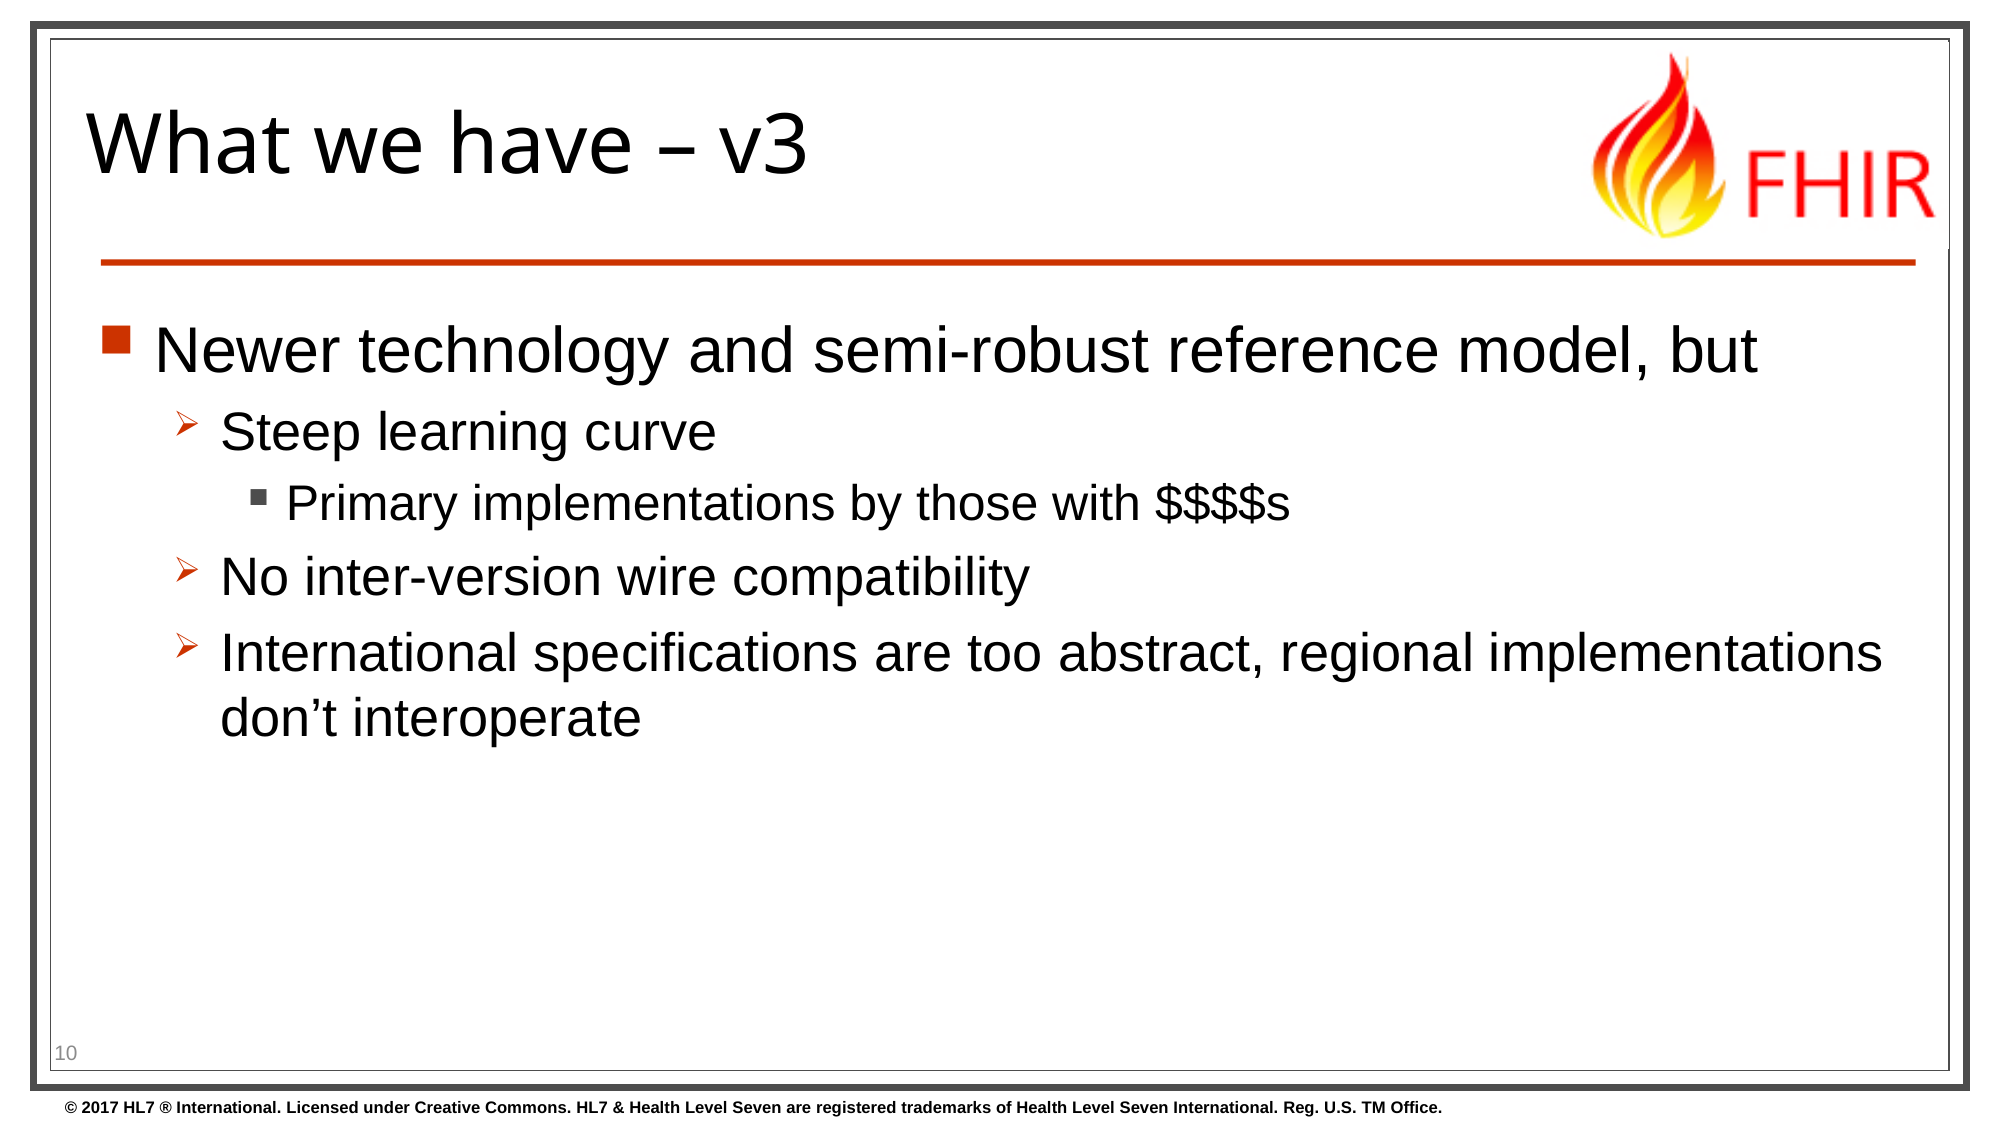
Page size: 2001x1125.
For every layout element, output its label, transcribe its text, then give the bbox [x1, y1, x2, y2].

picture [1578, 42, 1949, 249]
slide_number 10 [39, 1034, 197, 1071]
title What we have – v3 [70, 54, 1504, 244]
list Newer technology and semi-robust reference model, but Steep learning curve Primary implementations by those with $$$$s No inter-version wire compatibility International specifications are too abstract, regional implementations don’t interoperate [83, 299, 1917, 1035]
